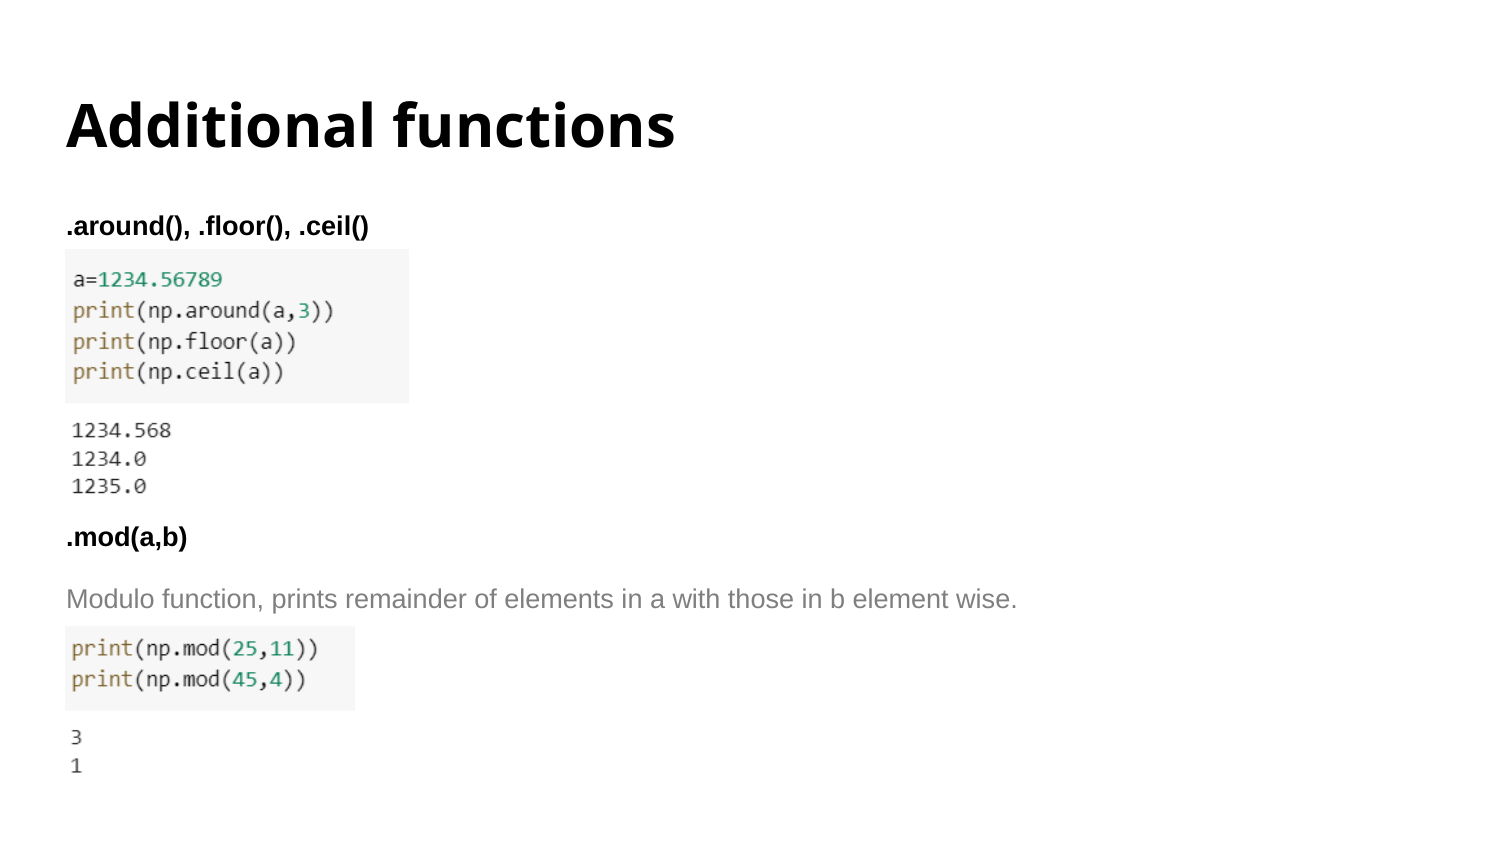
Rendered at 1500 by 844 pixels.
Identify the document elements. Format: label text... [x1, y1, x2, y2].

picture [65, 249, 409, 505]
picture [65, 625, 355, 783]
list .around(), .floor(), .ceil() .mod(a,b) Modulo function, prints remainder of elements in a with those in b element wise. [51, 189, 1449, 750]
title Additional functions [51, 72, 1449, 176]
